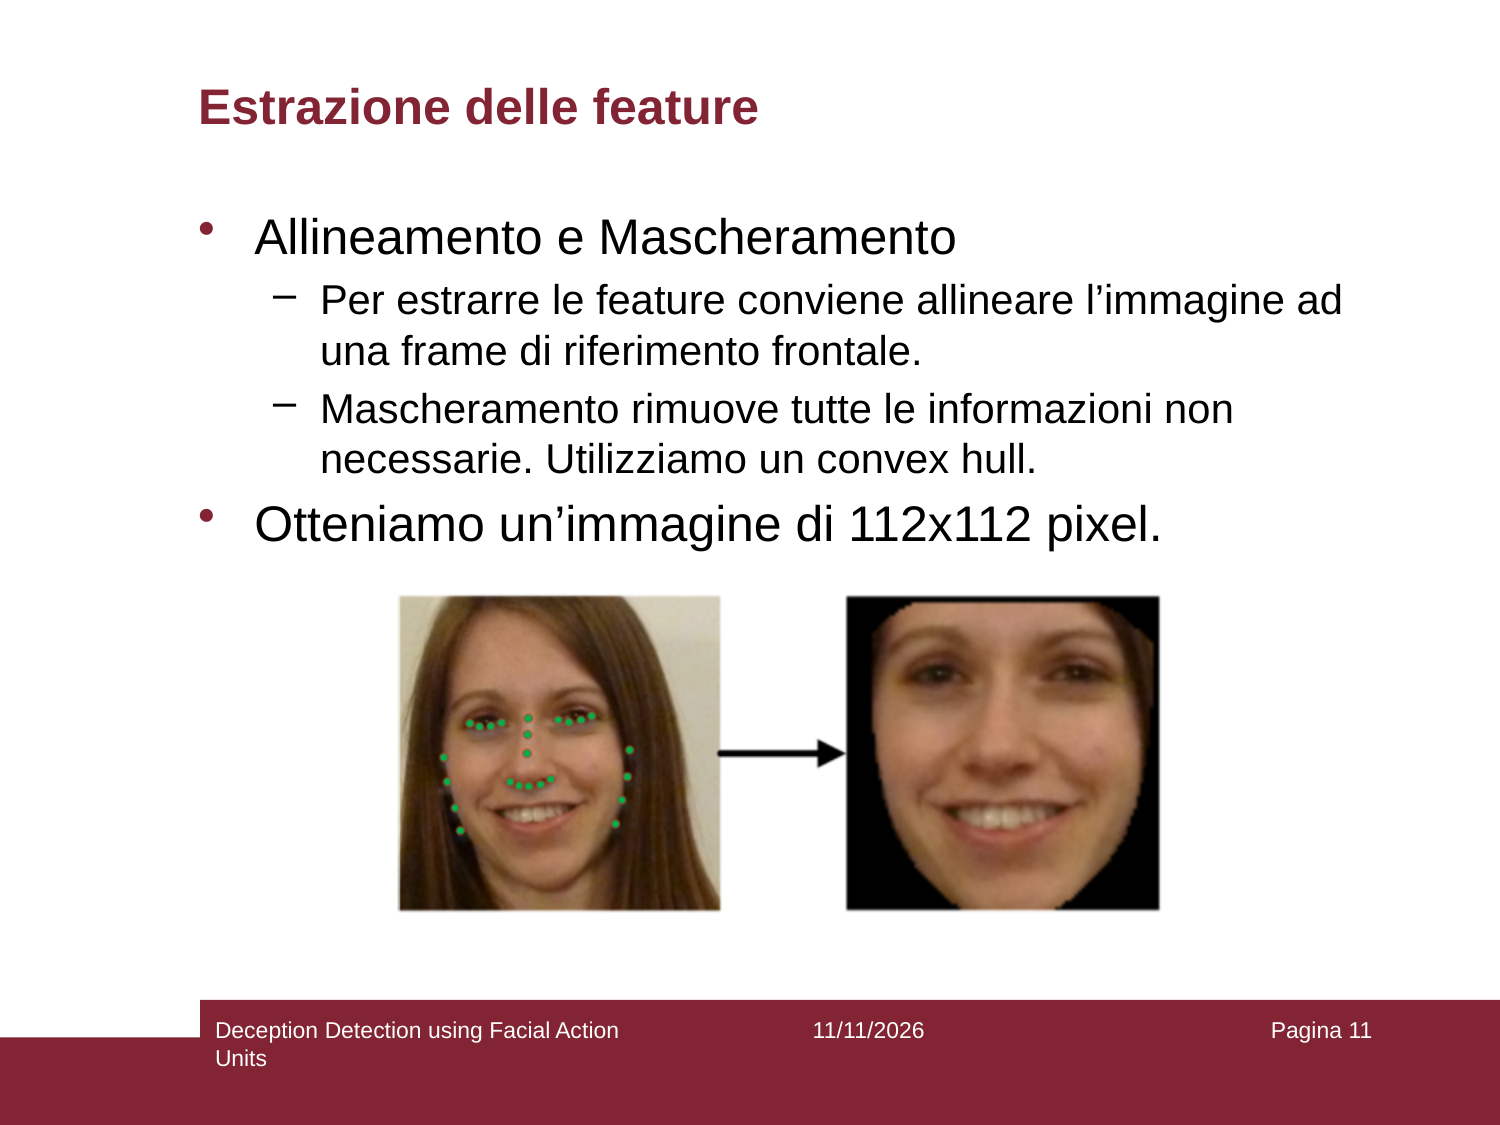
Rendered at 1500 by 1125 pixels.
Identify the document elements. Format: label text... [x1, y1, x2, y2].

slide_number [712, 1008, 1025, 1084]
list Allineamento e Mascheramento Per estrarre le feature conviene allineare l’immagine ad una frame di riferimento frontale. Mascheramento rimuove tutte le informazioni non necessarie. Utilizziamo un convex hull. Otteniamo un’immagine di 112x112 pixel. [183, 197, 1424, 917]
picture [383, 584, 1176, 918]
title Estrazione delle feature [183, 67, 1424, 150]
slide_number Pagina 11 [1074, 1008, 1388, 1084]
footer Deception Detection using Facial Action Units [200, 1008, 675, 1084]
